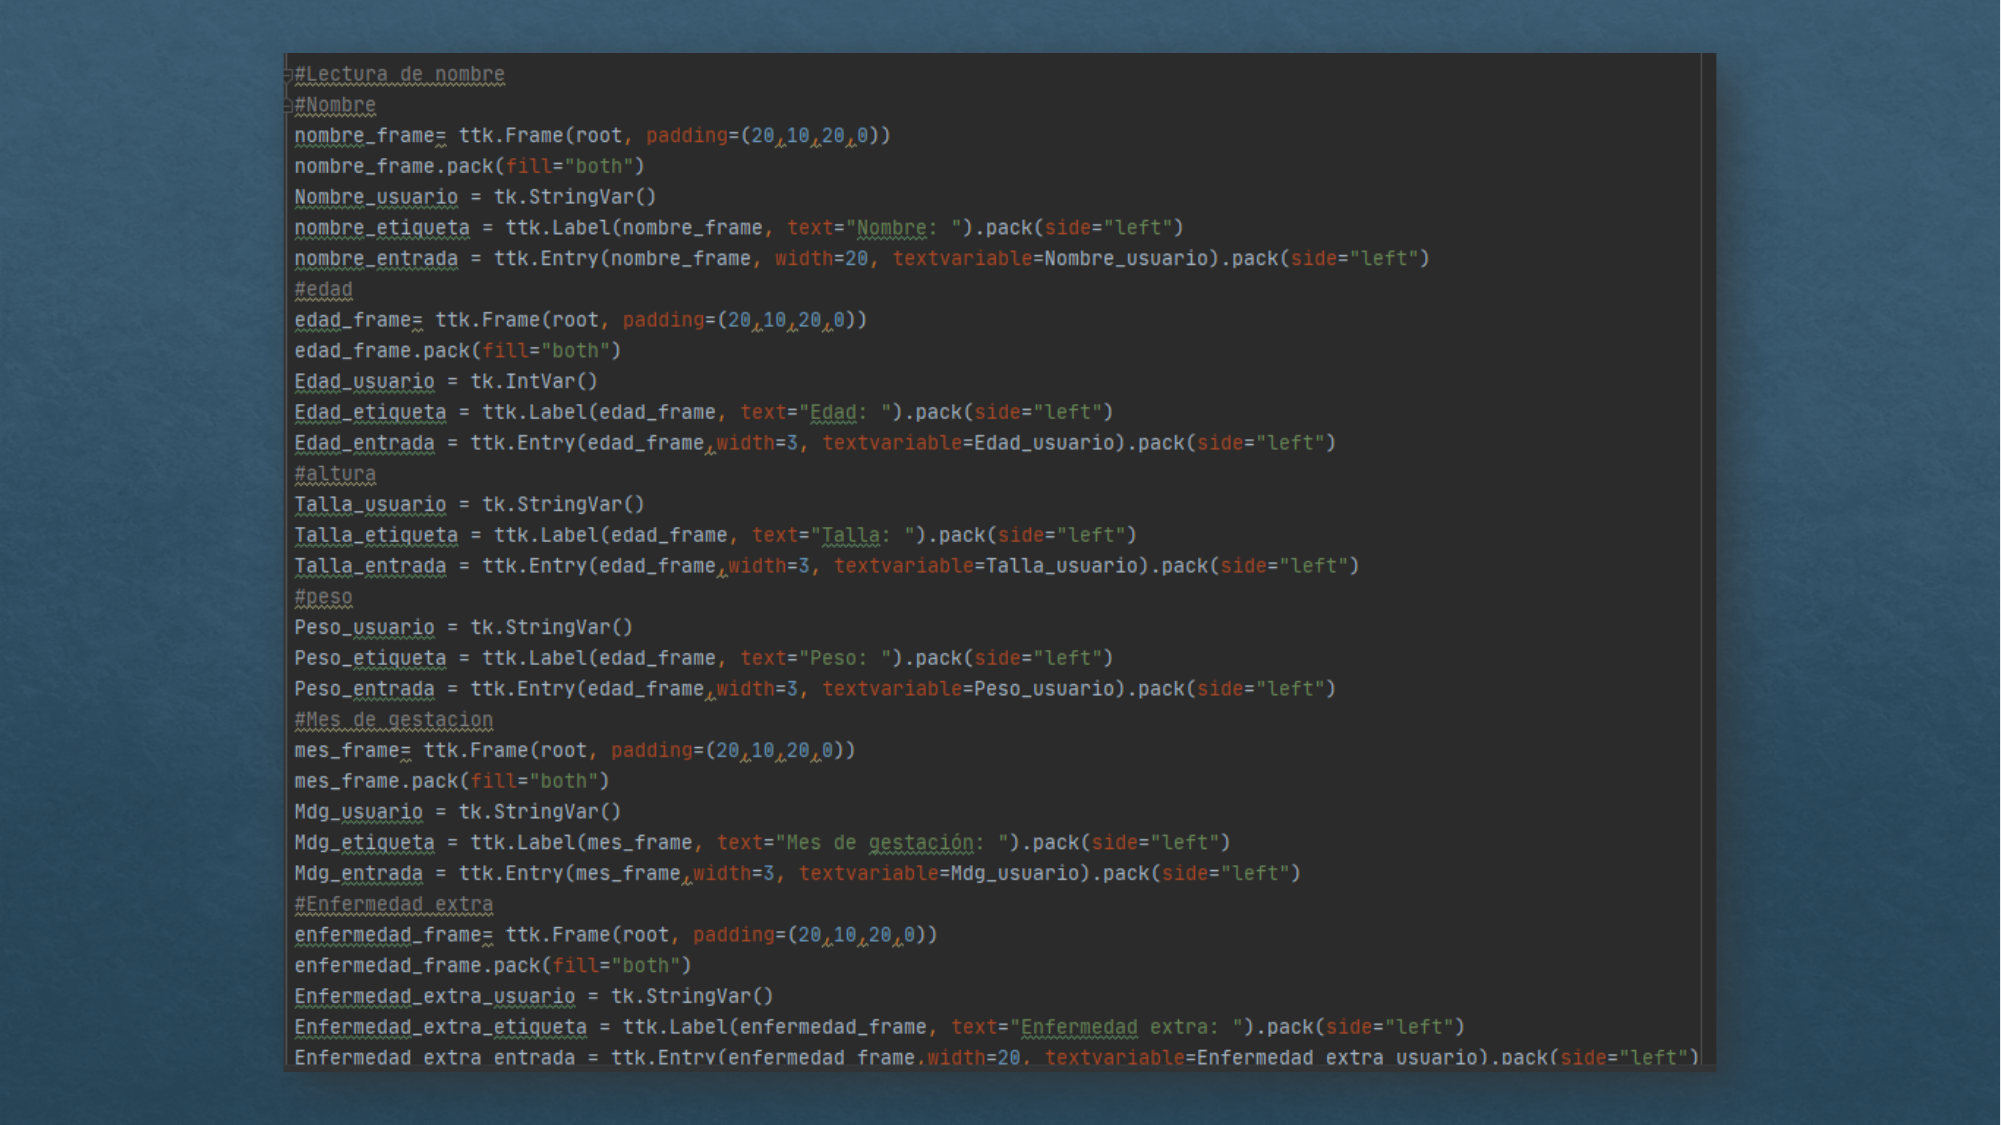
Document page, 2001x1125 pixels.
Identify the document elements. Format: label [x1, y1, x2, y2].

list [283, 52, 1717, 1073]
